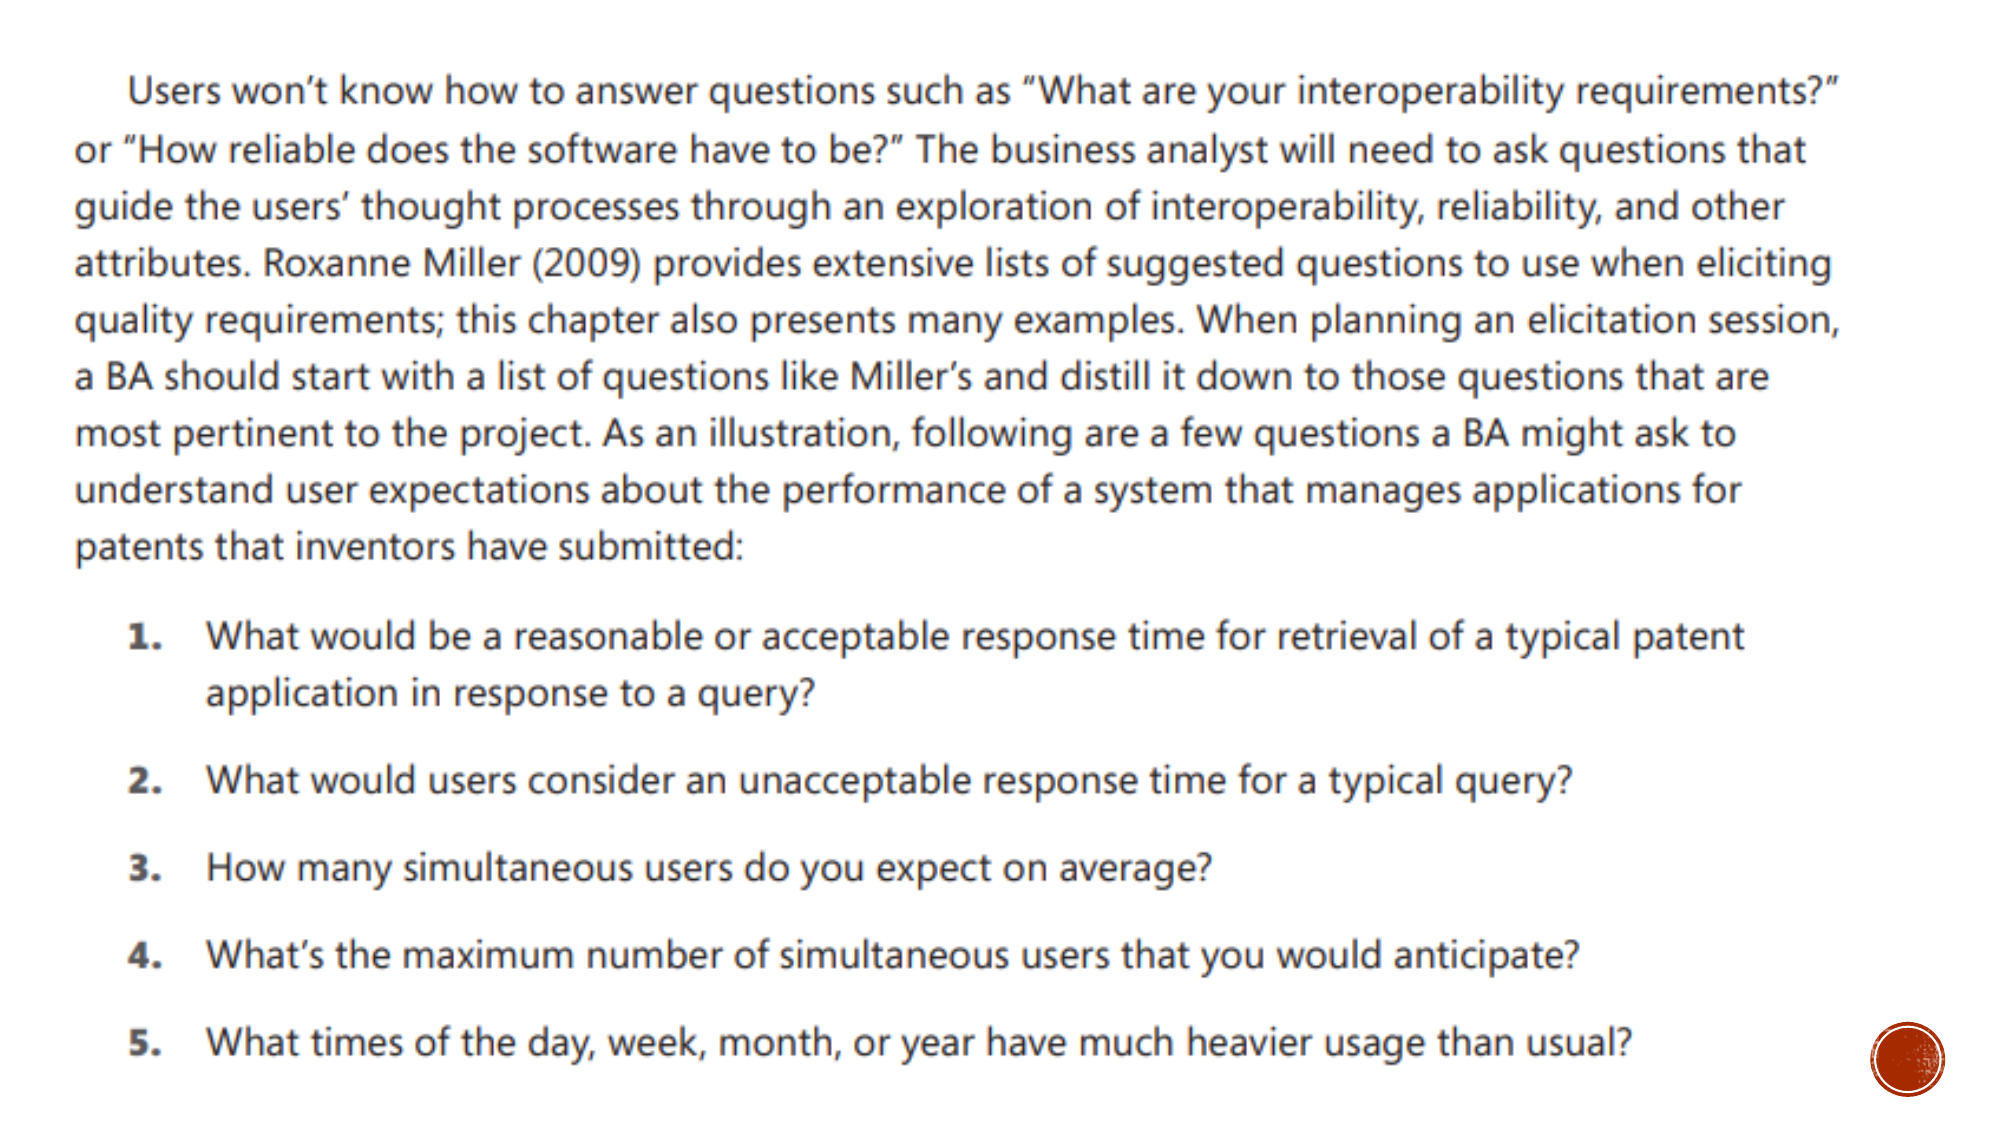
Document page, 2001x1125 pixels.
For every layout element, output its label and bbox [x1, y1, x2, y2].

picture [53, 50, 1856, 1075]
